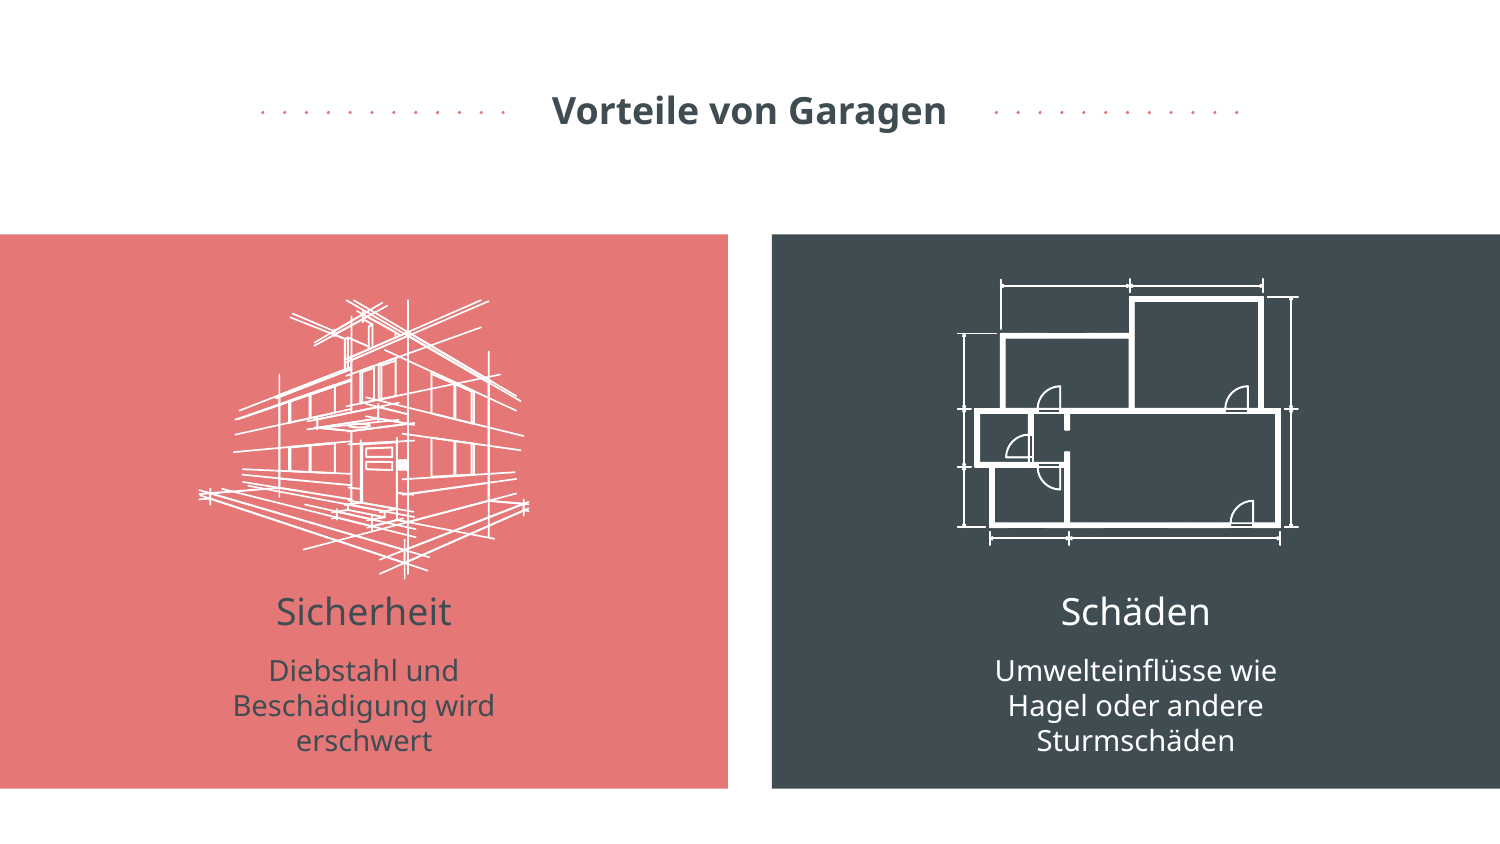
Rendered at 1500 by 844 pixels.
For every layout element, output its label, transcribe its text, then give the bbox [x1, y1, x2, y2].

subtitle Diebstahl und Beschädigung wird erschwert [173, 660, 555, 749]
title Sicherheit [173, 543, 555, 649]
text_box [260, 110, 506, 115]
title Vorteile von Garagen [278, 71, 1222, 166]
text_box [994, 110, 1240, 115]
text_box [957, 279, 1299, 546]
subtitle Umwelteinflüsse wie Hagel oder andere Sturmschäden [945, 660, 1327, 749]
title Schäden [945, 543, 1327, 649]
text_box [198, 299, 529, 579]
